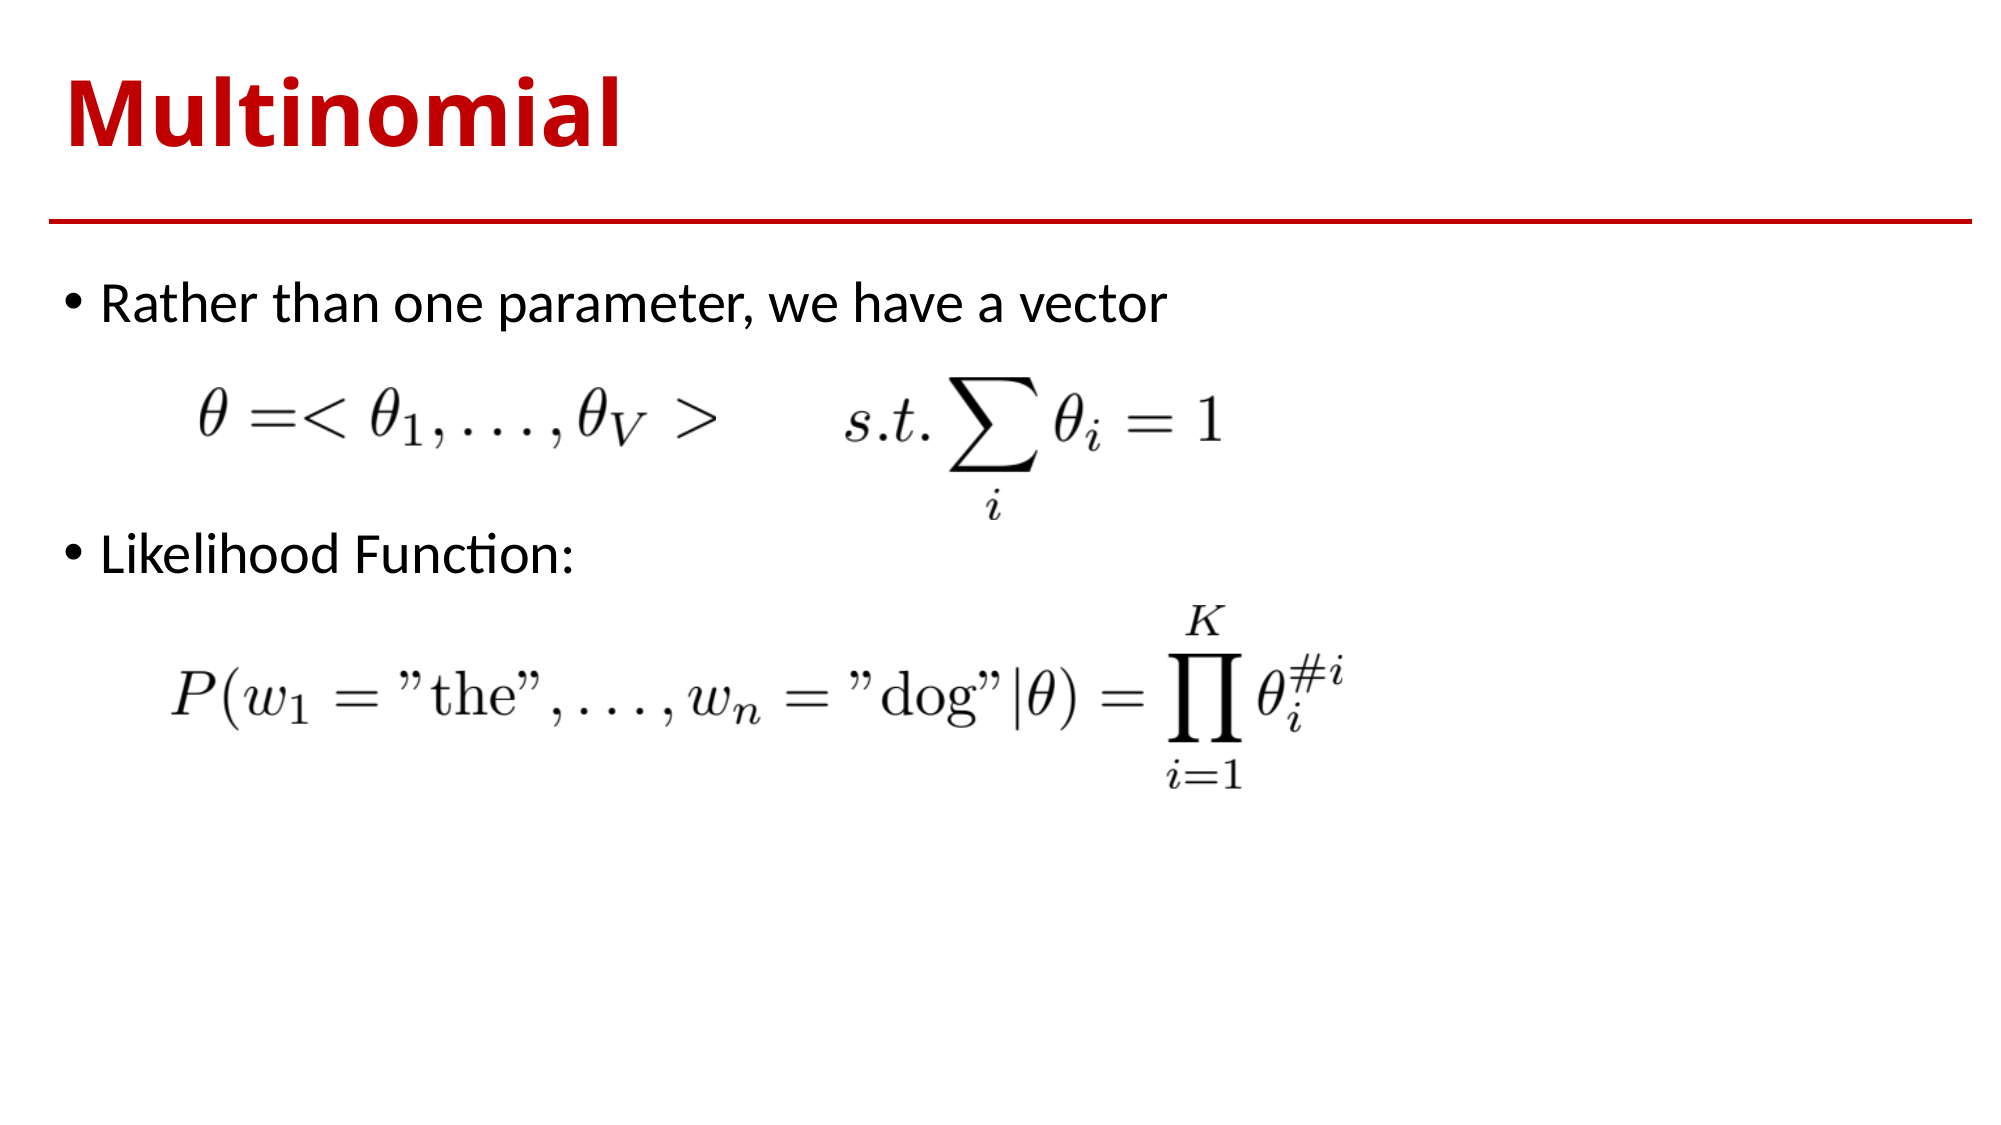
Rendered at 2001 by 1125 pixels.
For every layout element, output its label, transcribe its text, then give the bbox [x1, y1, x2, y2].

picture [845, 376, 1221, 520]
picture [199, 387, 716, 449]
list Rather than one parameter, we have a vector Likelihood Function: [48, 264, 1972, 1014]
picture [171, 605, 1343, 789]
title Multinomial [48, 41, 1972, 192]
